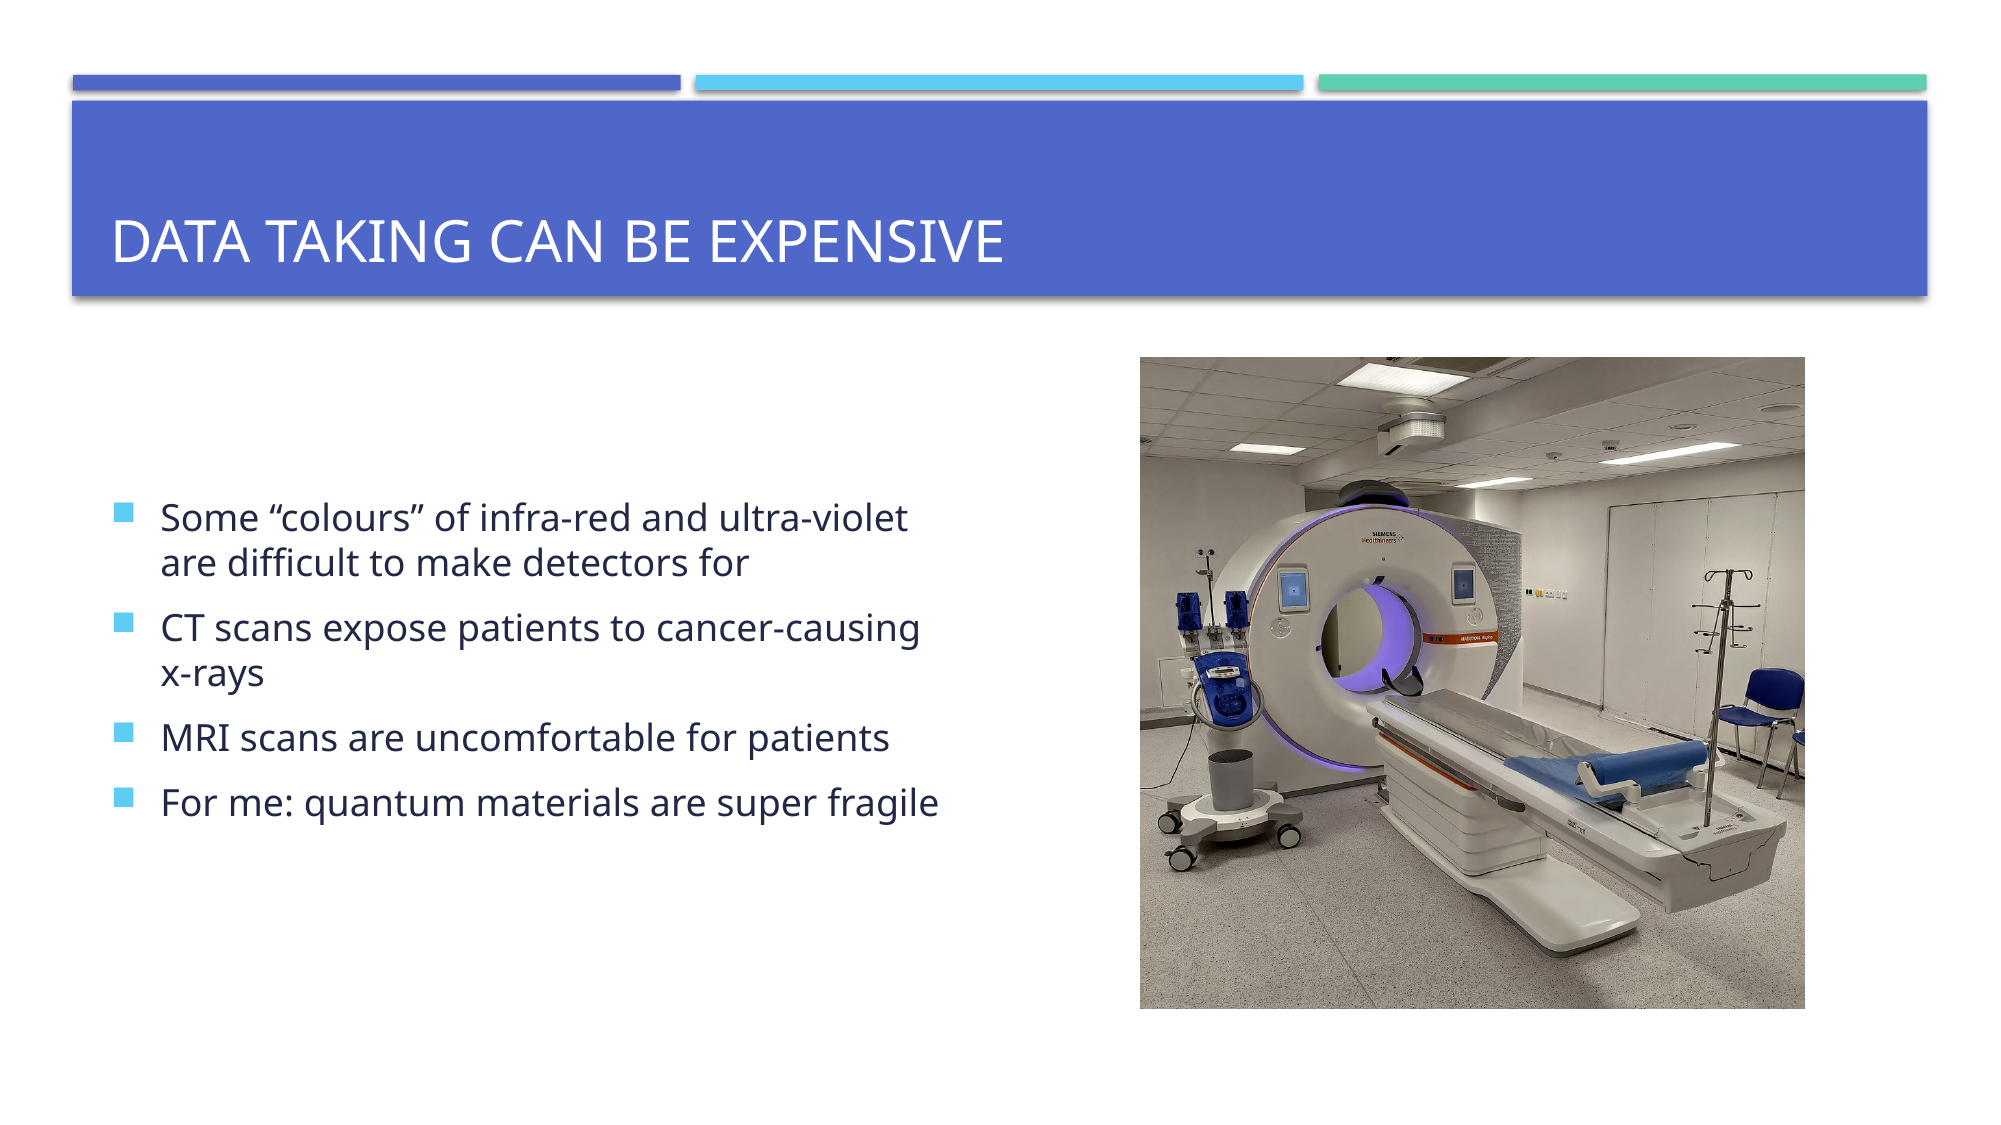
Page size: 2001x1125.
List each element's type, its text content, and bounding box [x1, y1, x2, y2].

title Data taking can be expensive [95, 115, 1905, 282]
list Some “colours” of infra-red and ultra-violet are difficult to make detectors for CT scans expose patients to cancer-causing x-rays MRI scans are uncomfortable for patients For me: quantum materials are super fragile [95, 357, 961, 962]
picture [1140, 357, 1805, 1009]
